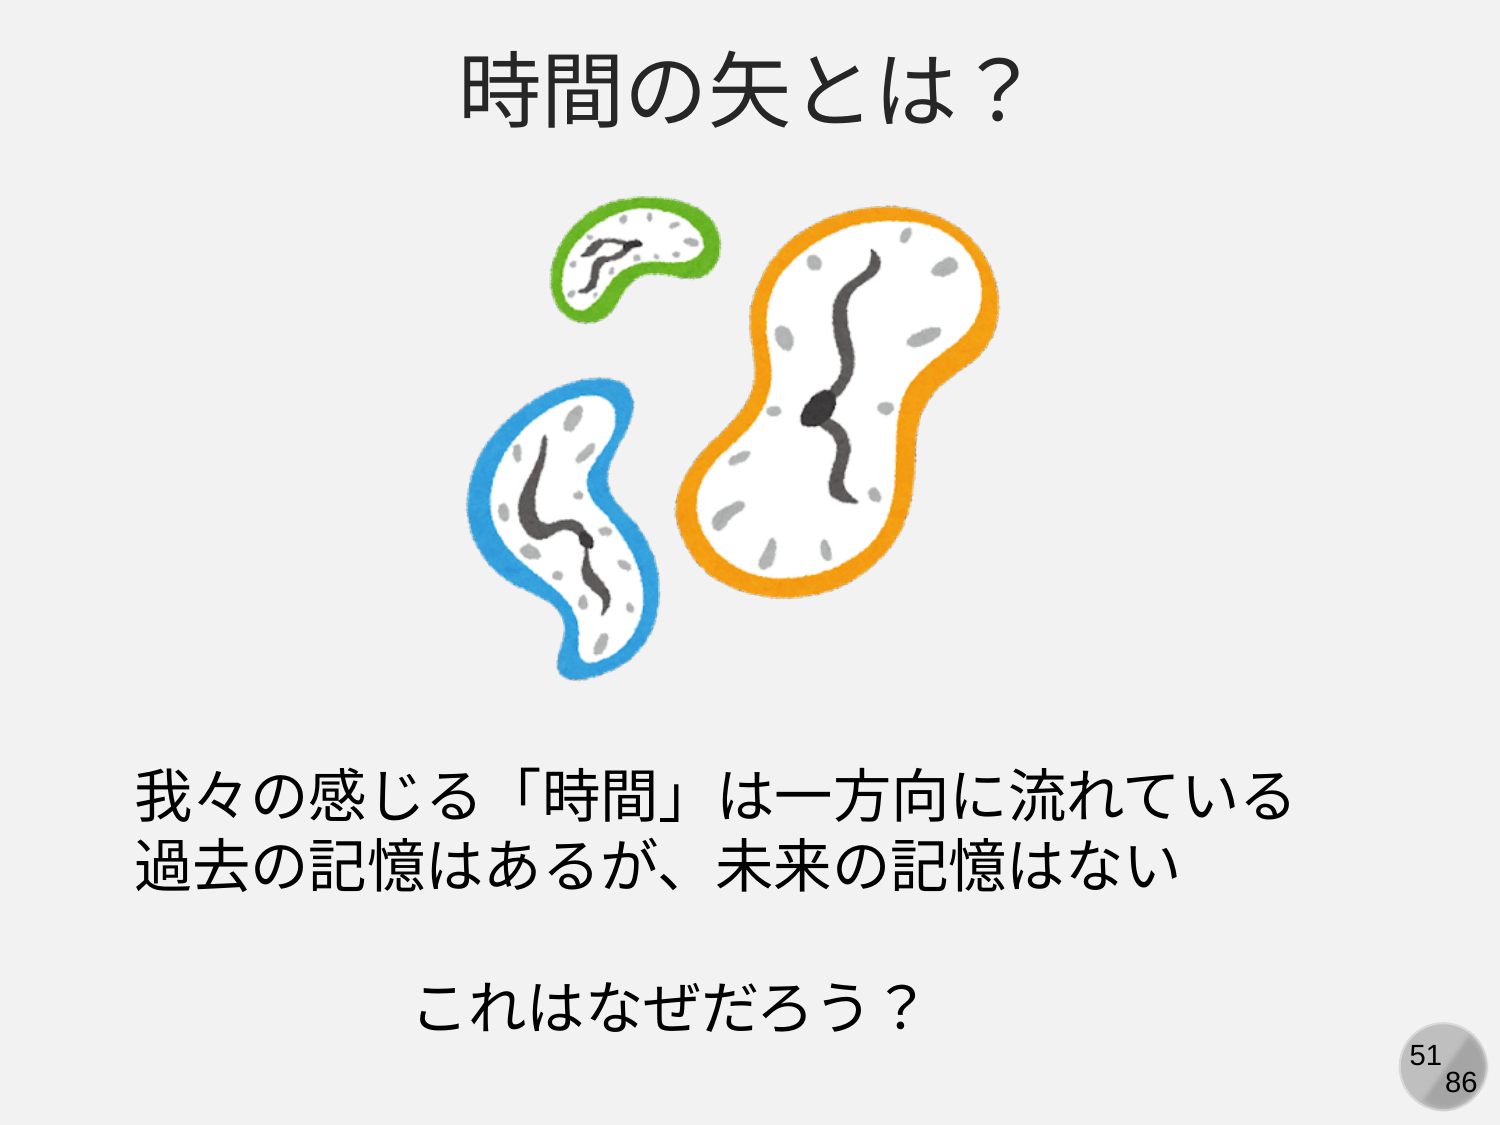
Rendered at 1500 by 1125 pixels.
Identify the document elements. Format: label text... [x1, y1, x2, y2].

text_box これはなぜだろう？ [395, 964, 951, 1049]
text_box 我々の感じる「時間」は一方向に流れている 過去の記憶はあるが、未来の記憶はない [119, 751, 1313, 907]
list 時間の矢とは？ [0, 31, 1500, 155]
picture [454, 158, 1010, 714]
